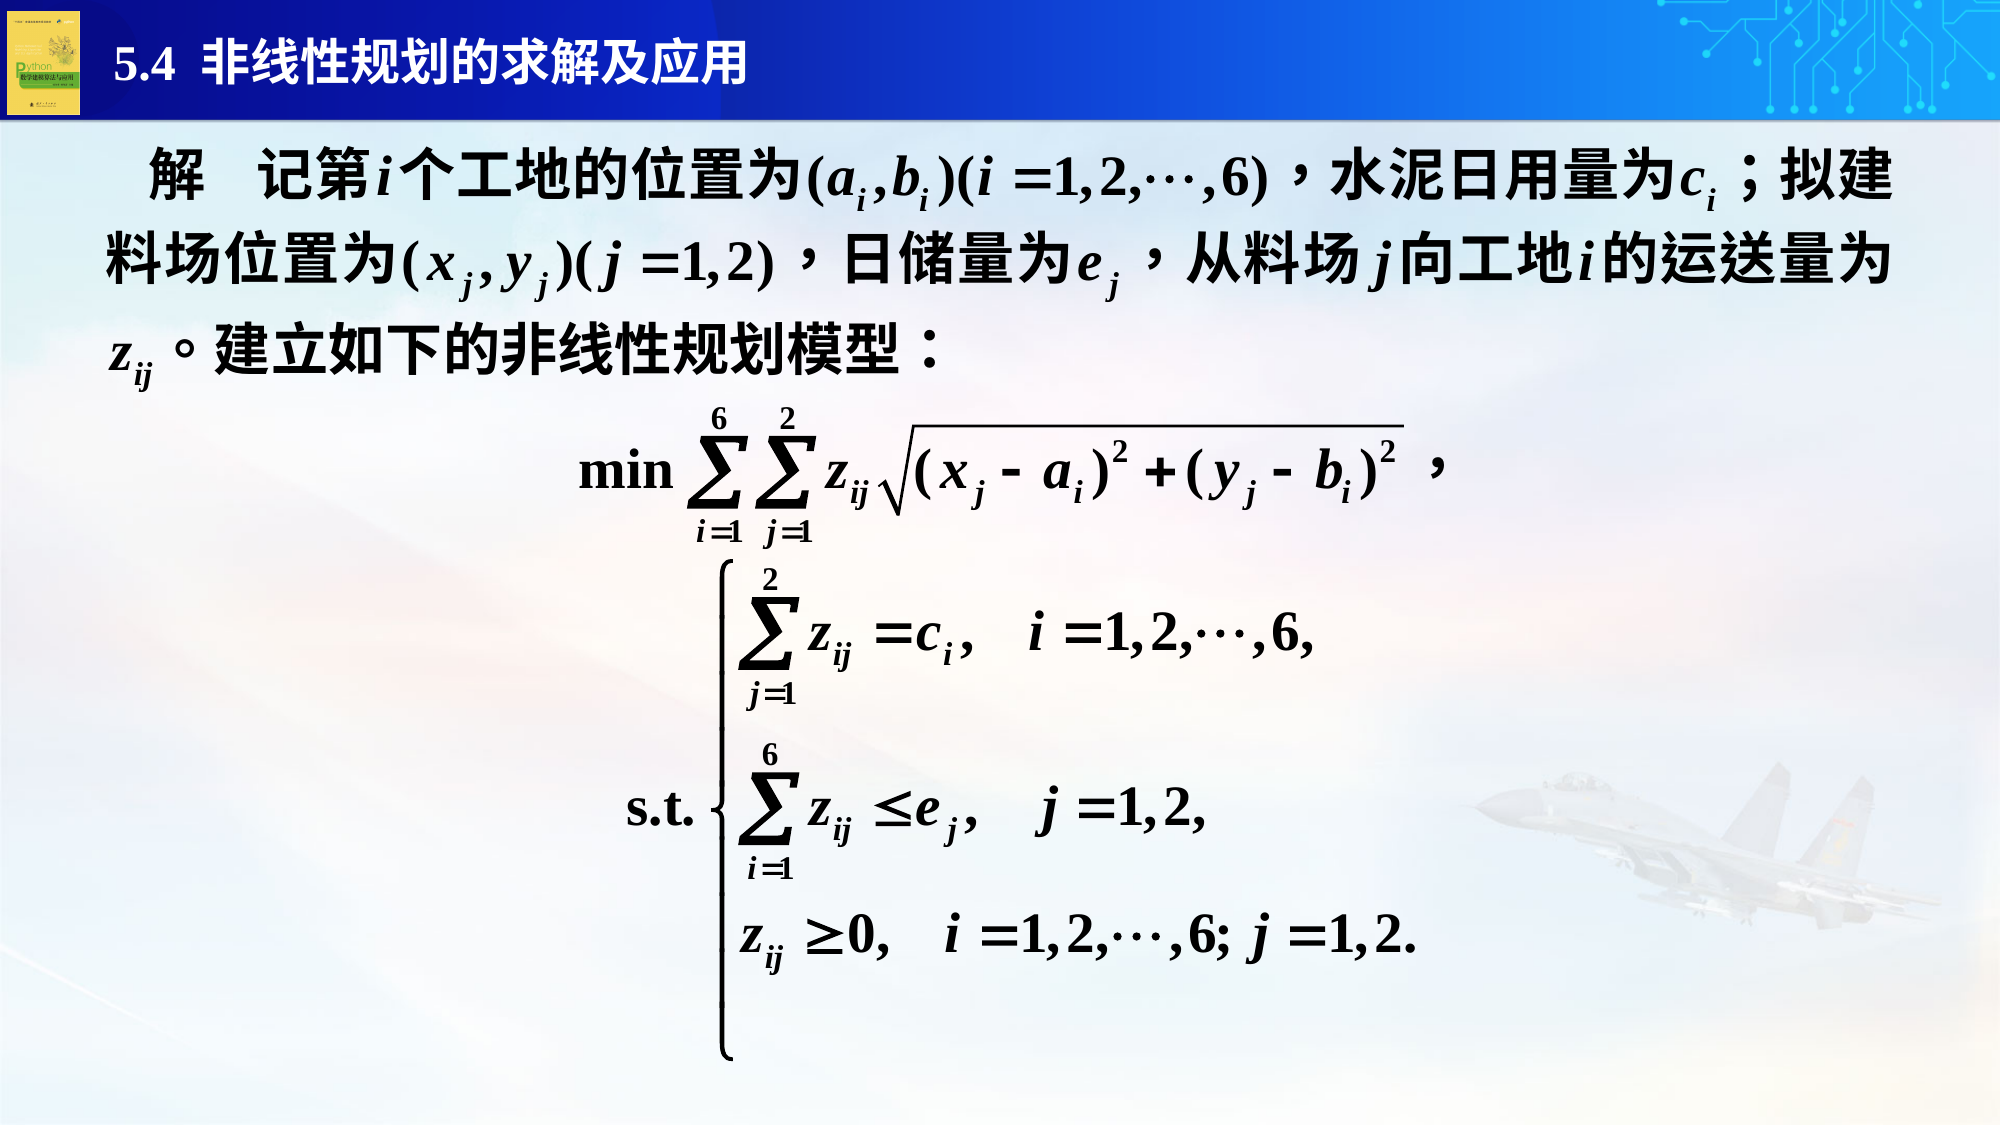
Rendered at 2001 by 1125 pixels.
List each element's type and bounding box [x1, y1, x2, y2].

text_box [105, 133, 1895, 1100]
picture [0, 0, 2000, 1125]
